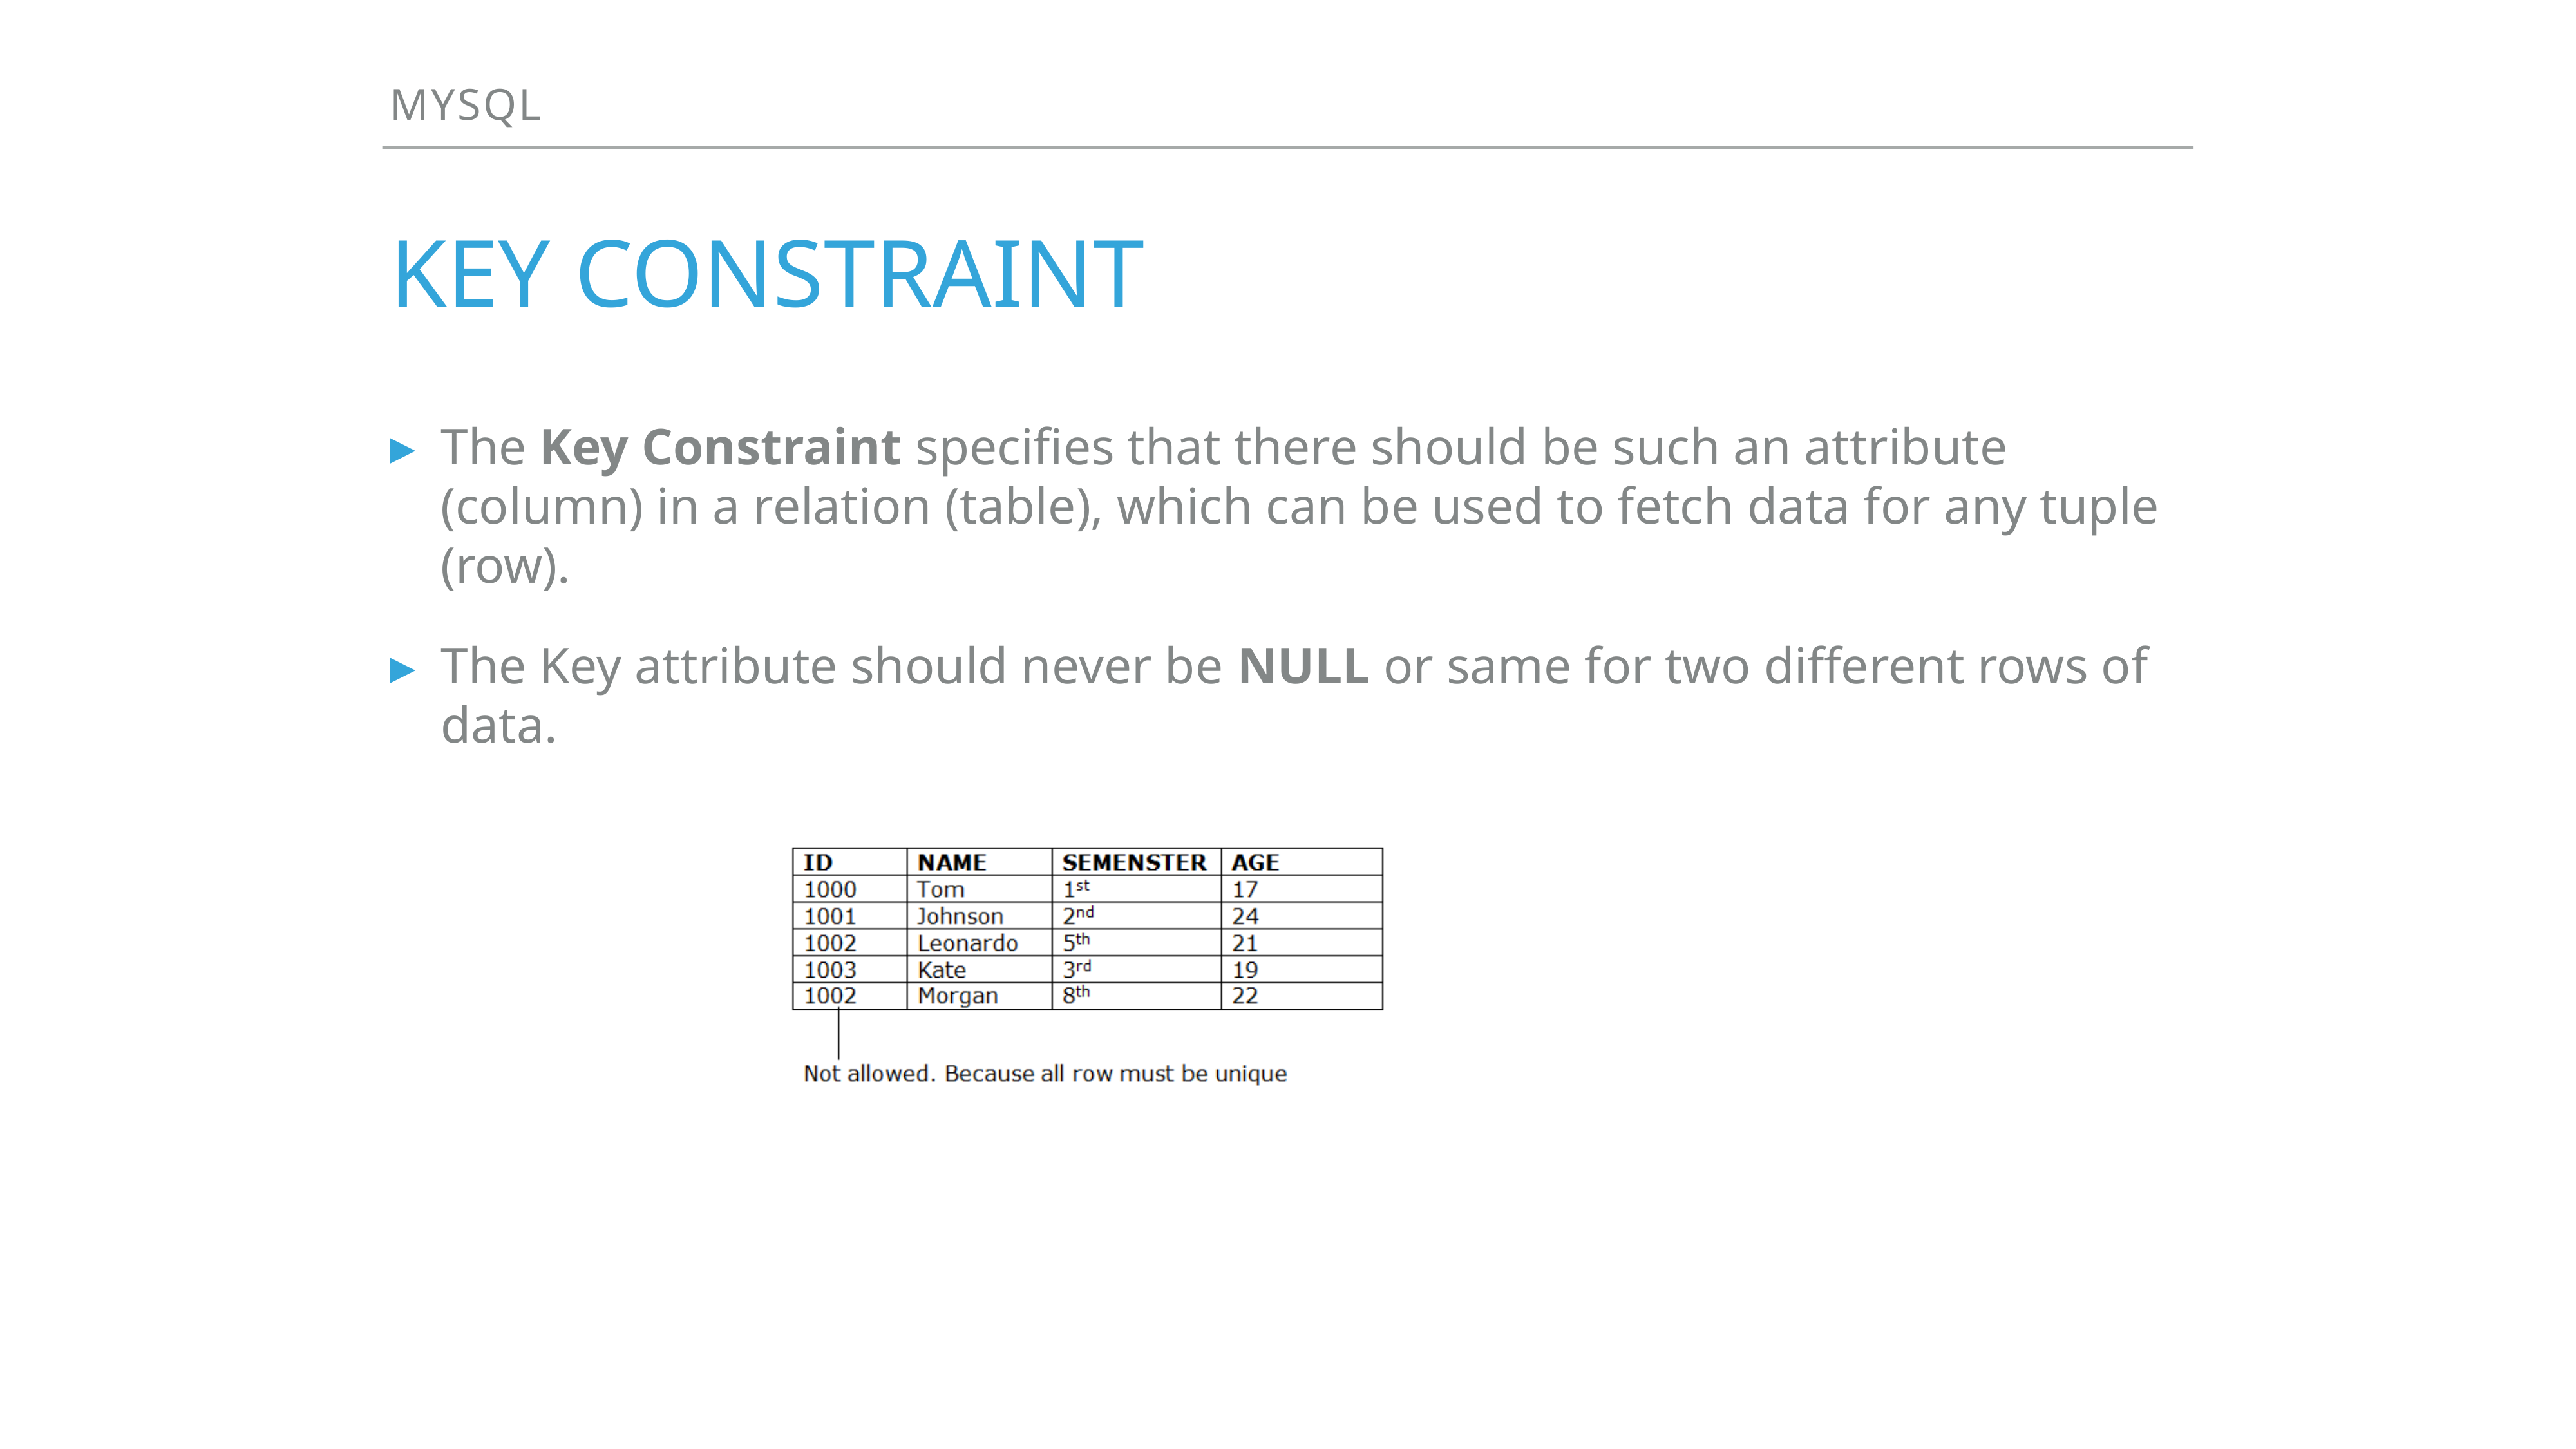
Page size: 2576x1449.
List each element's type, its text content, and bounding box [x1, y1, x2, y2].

title key constraint [382, 227, 2194, 336]
picture [779, 838, 1405, 1101]
text_box [779, 838, 1421, 1130]
list The Key Constraint specifies that there should be such an attribute (column) in a relation (table), which can be used to fetch data for any tuple (row). The Key attribute should never be NULL or same for two different rows of data. [382, 407, 2194, 1316]
list Mysql [382, 67, 2043, 137]
